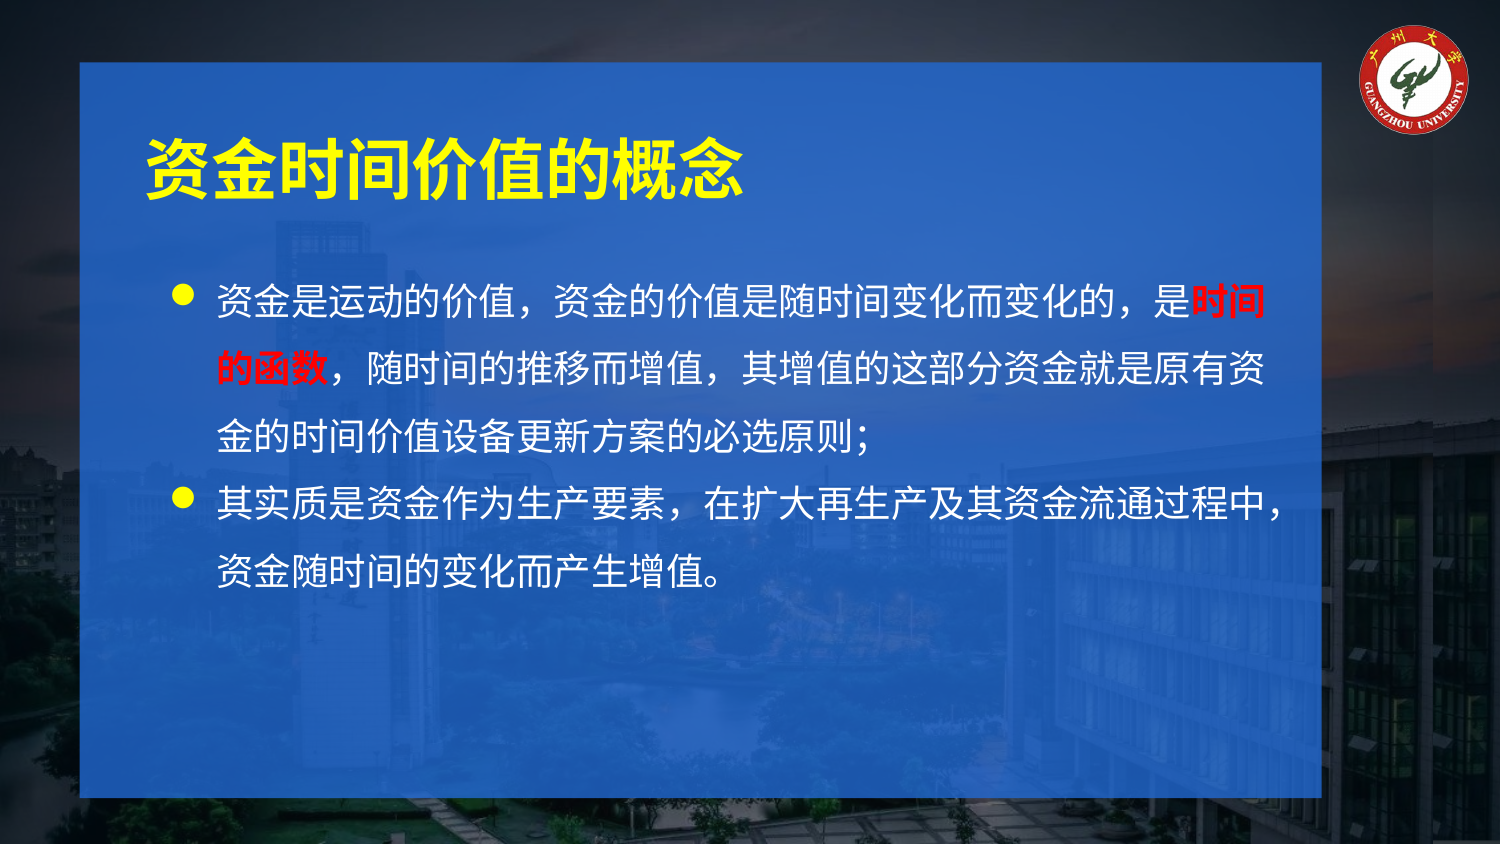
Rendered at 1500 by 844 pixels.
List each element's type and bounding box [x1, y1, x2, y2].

picture [1356, 23, 1470, 136]
text_box [0, 0, 1500, 844]
